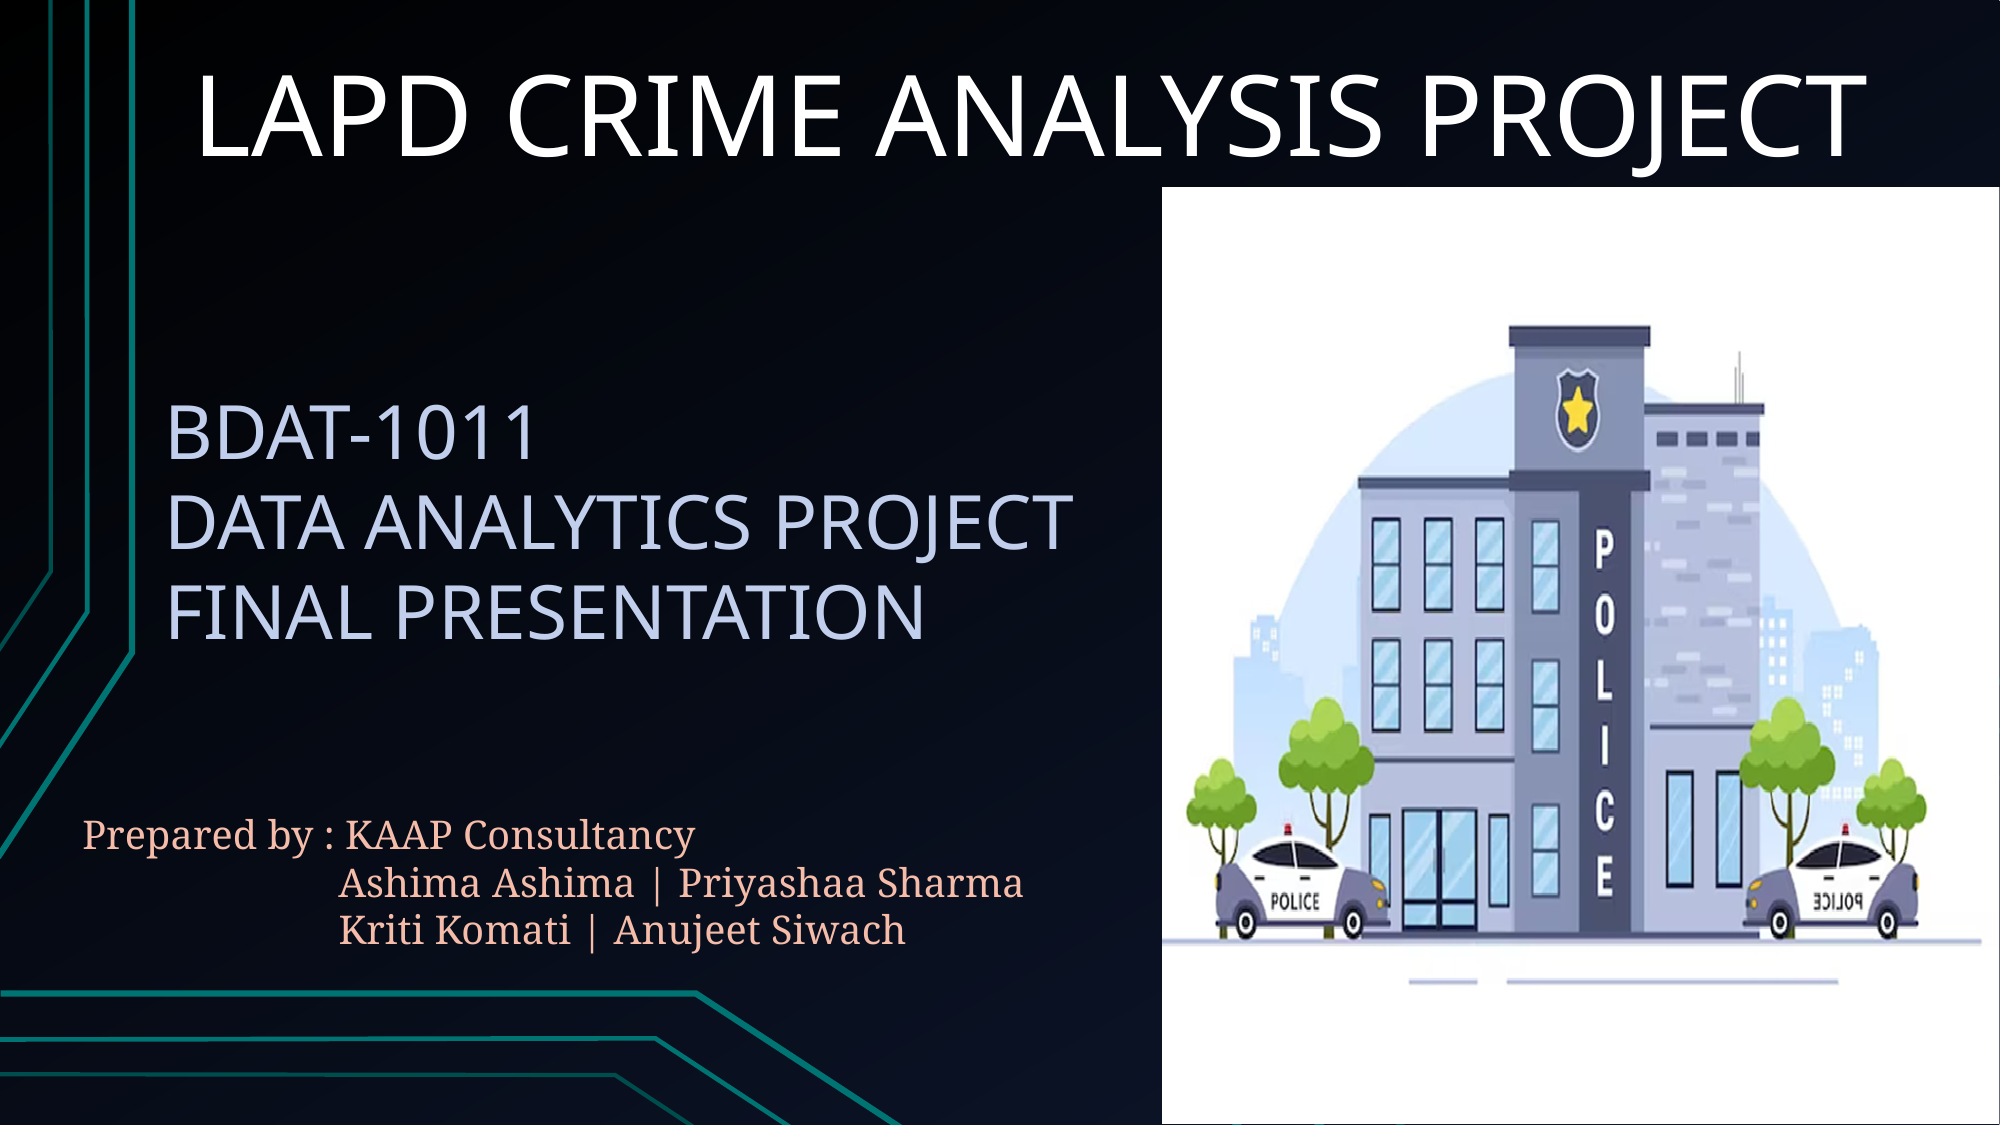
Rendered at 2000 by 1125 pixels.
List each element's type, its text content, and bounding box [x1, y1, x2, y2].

subtitle Prepared by : KAAP Consultancy Ashima Ashima | Priyashaa Sharma Kriti Komati | Anujeet Siwach [62, 800, 1088, 1005]
picture [1161, 187, 2000, 1124]
title LAPD CRIME ANALYSIS PROJECT [62, 48, 2000, 378]
text_box BDAT-1011 DATA ANALYTICS PROJECT FINAL PRESENTATION [149, 377, 1150, 662]
